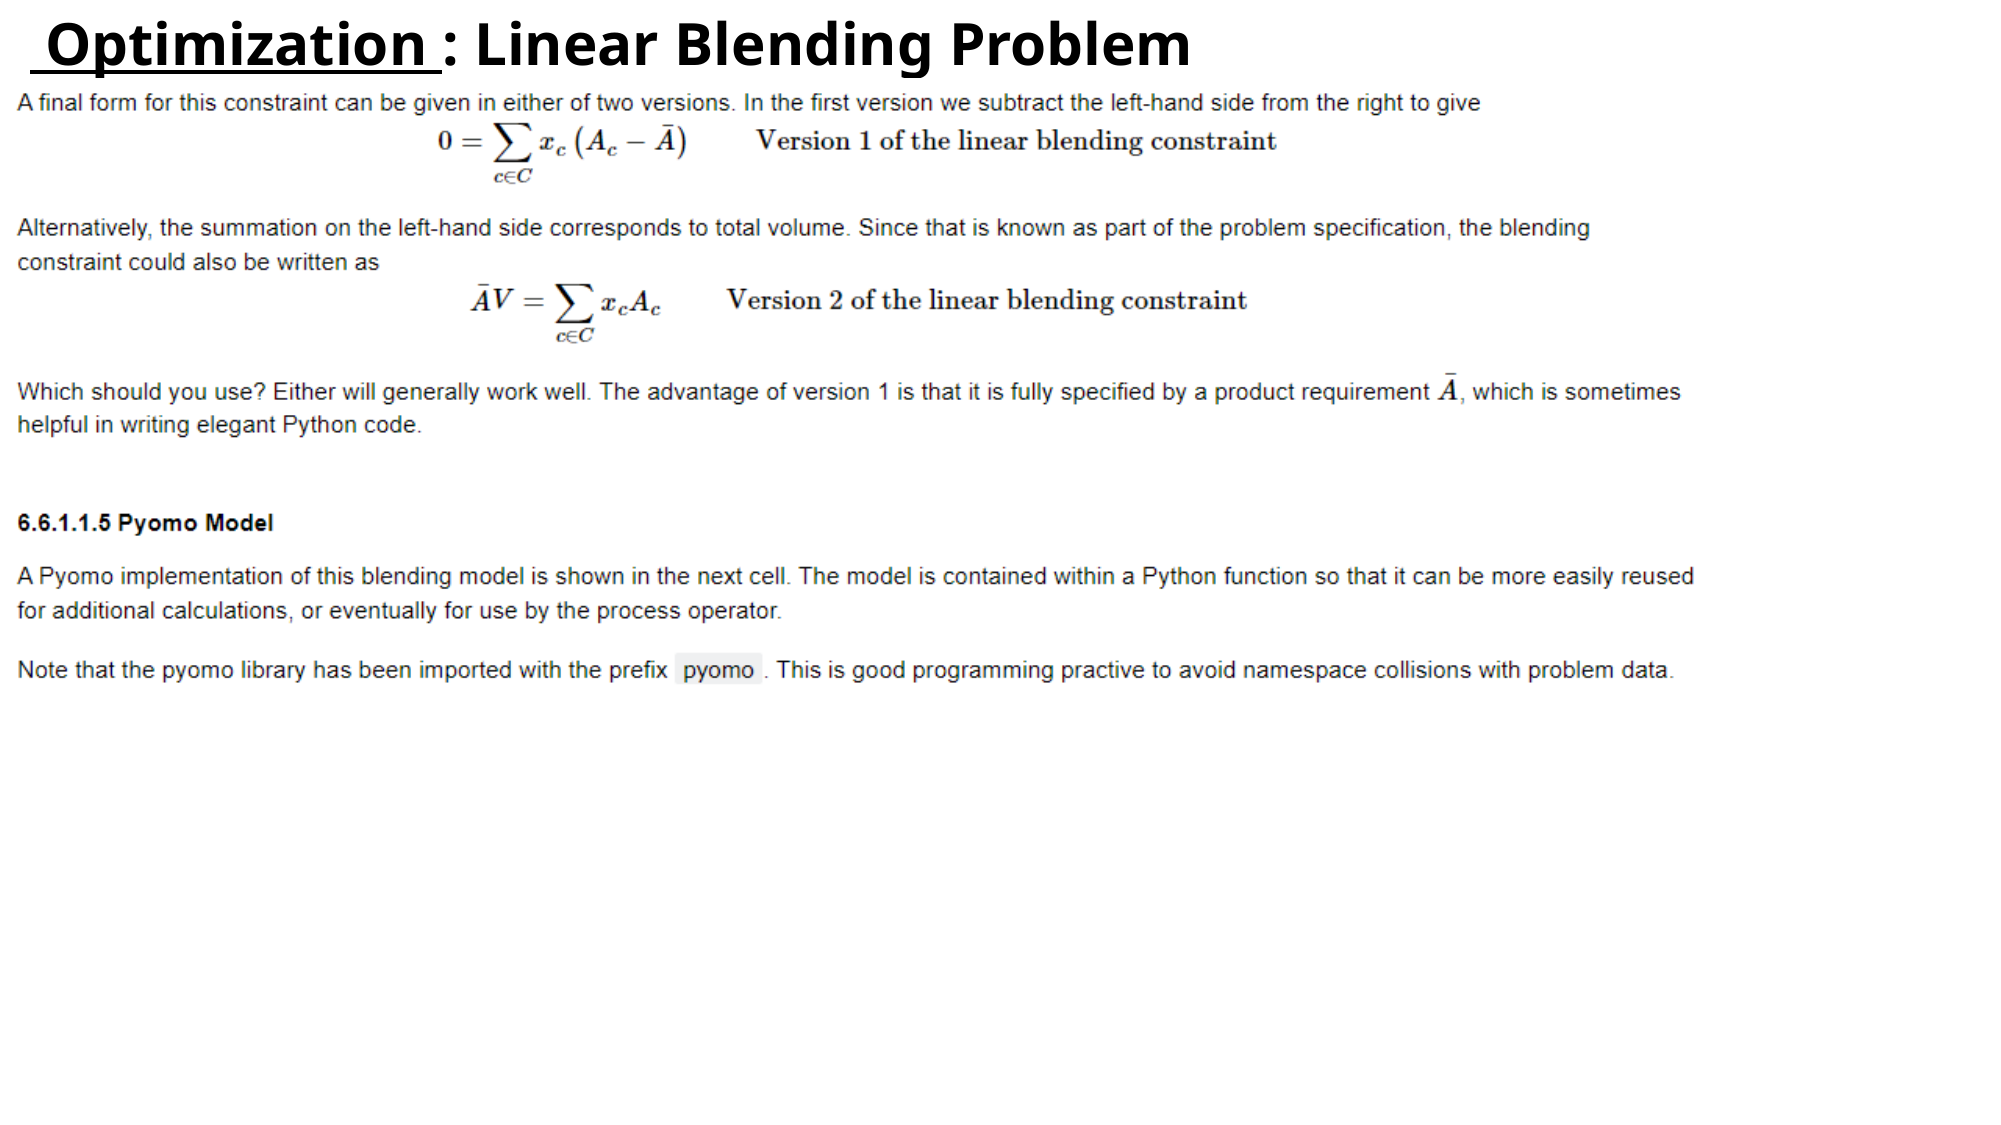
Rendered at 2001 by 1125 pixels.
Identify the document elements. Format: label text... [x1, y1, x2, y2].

text_box Optimization : Linear Blending Problem [0, 0, 1589, 78]
picture [0, 78, 1705, 701]
